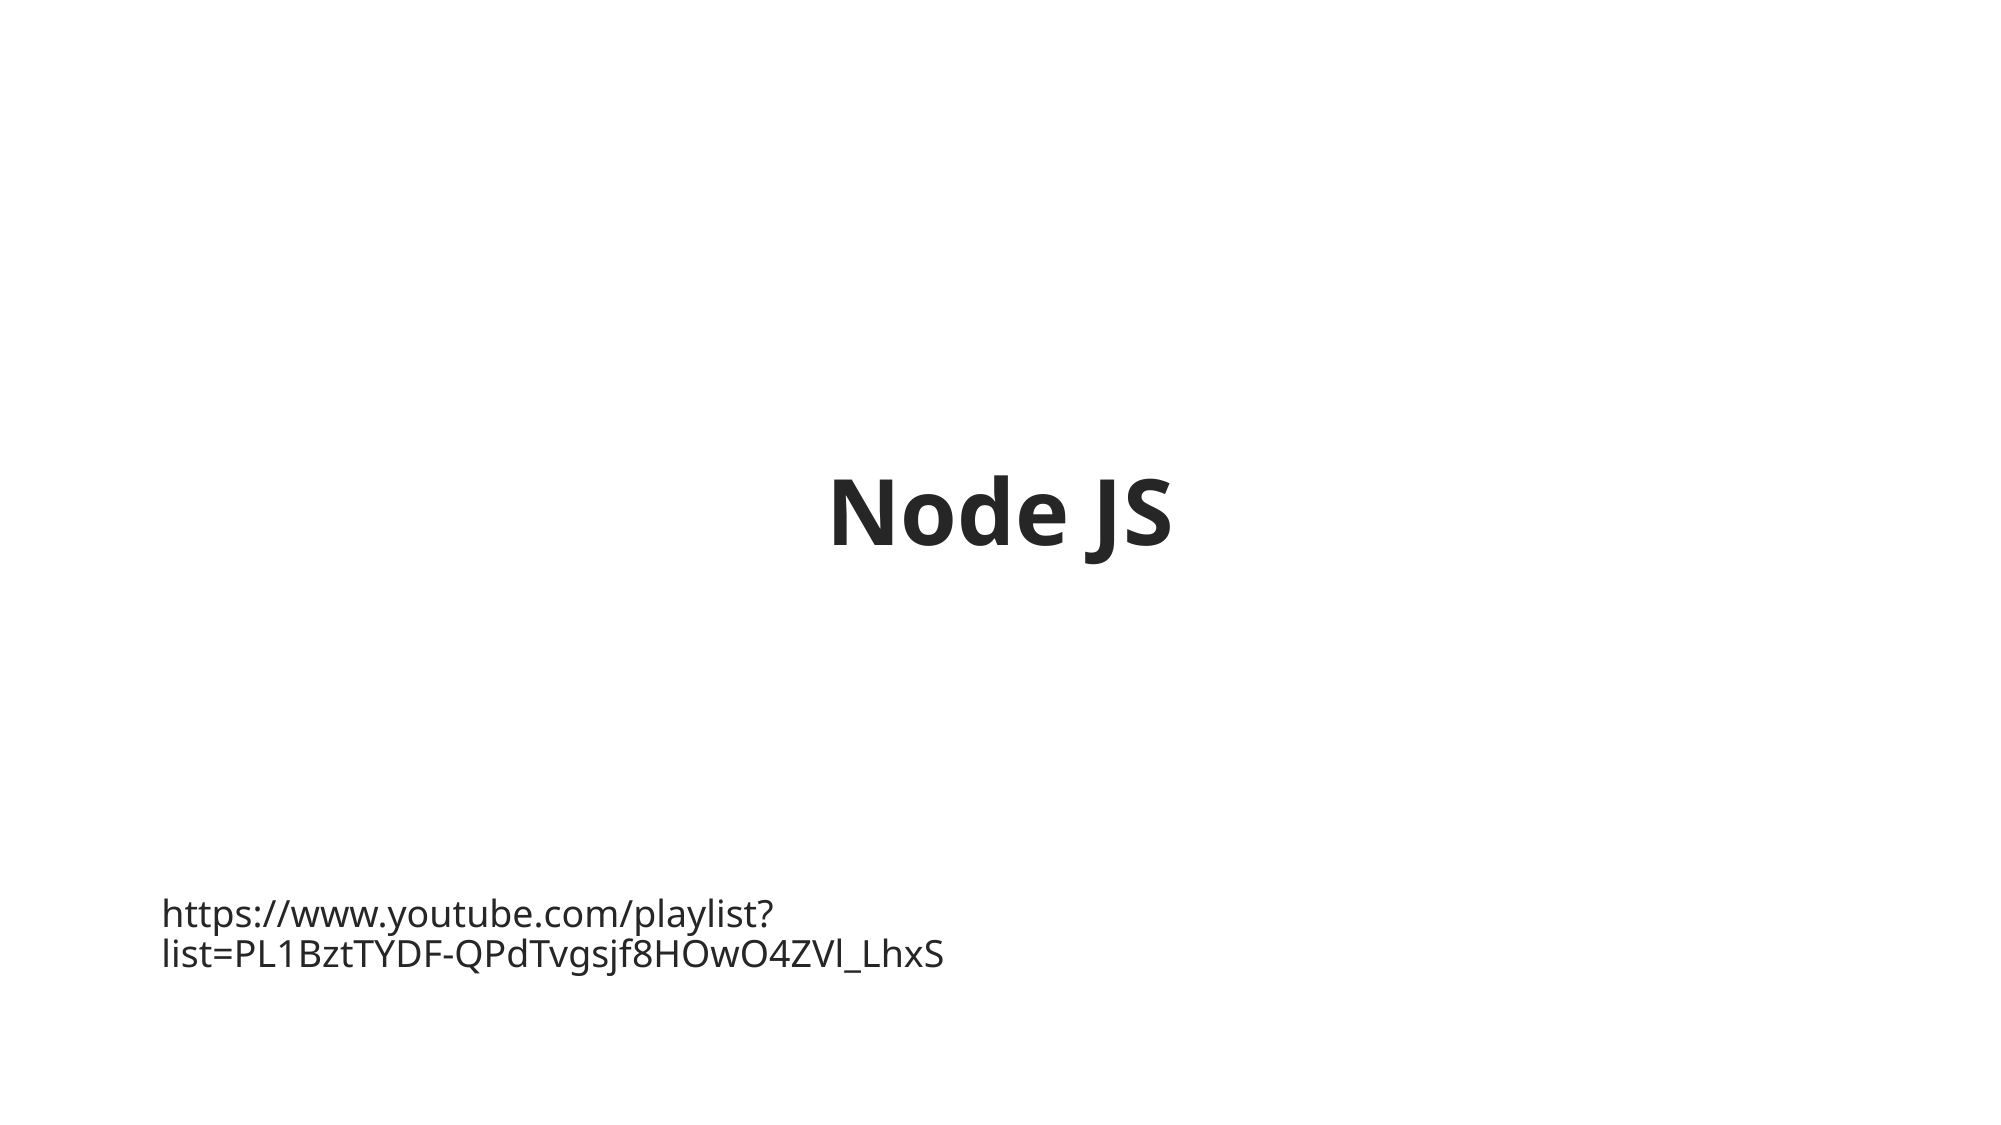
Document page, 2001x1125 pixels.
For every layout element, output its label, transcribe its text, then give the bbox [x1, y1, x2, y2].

subtitle https://www.youtube.com/playlist?list=PL1BztTYDF-QPdTvgsjf8HOwO4ZVl_LhxS [146, 846, 1080, 1025]
title Node JS [394, 334, 1606, 697]
